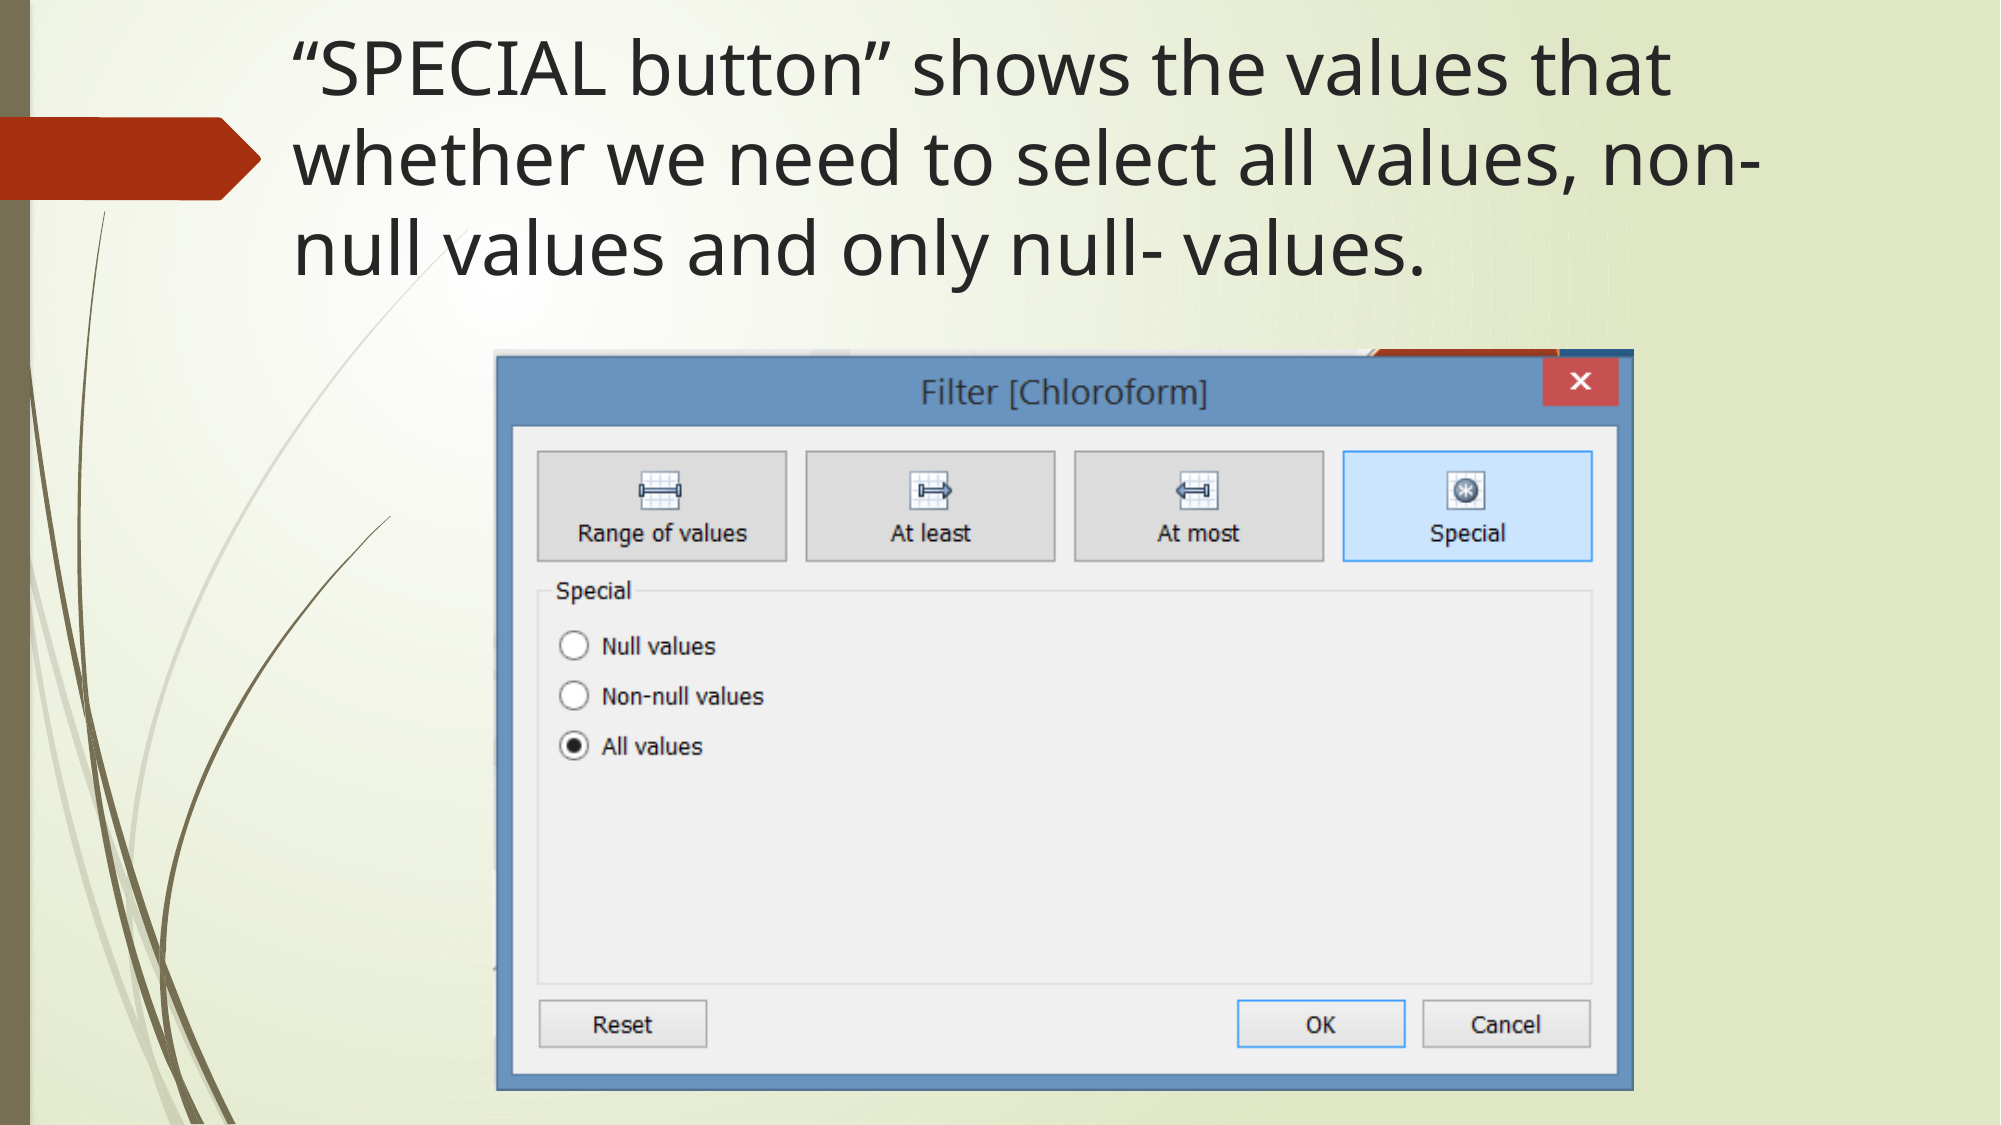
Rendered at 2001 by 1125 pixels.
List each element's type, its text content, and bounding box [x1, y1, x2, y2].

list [492, 349, 1634, 1091]
title “SPECIAL button” shows the values that whether we need to select all values, non-null values and only null- values. [277, 12, 1888, 313]
